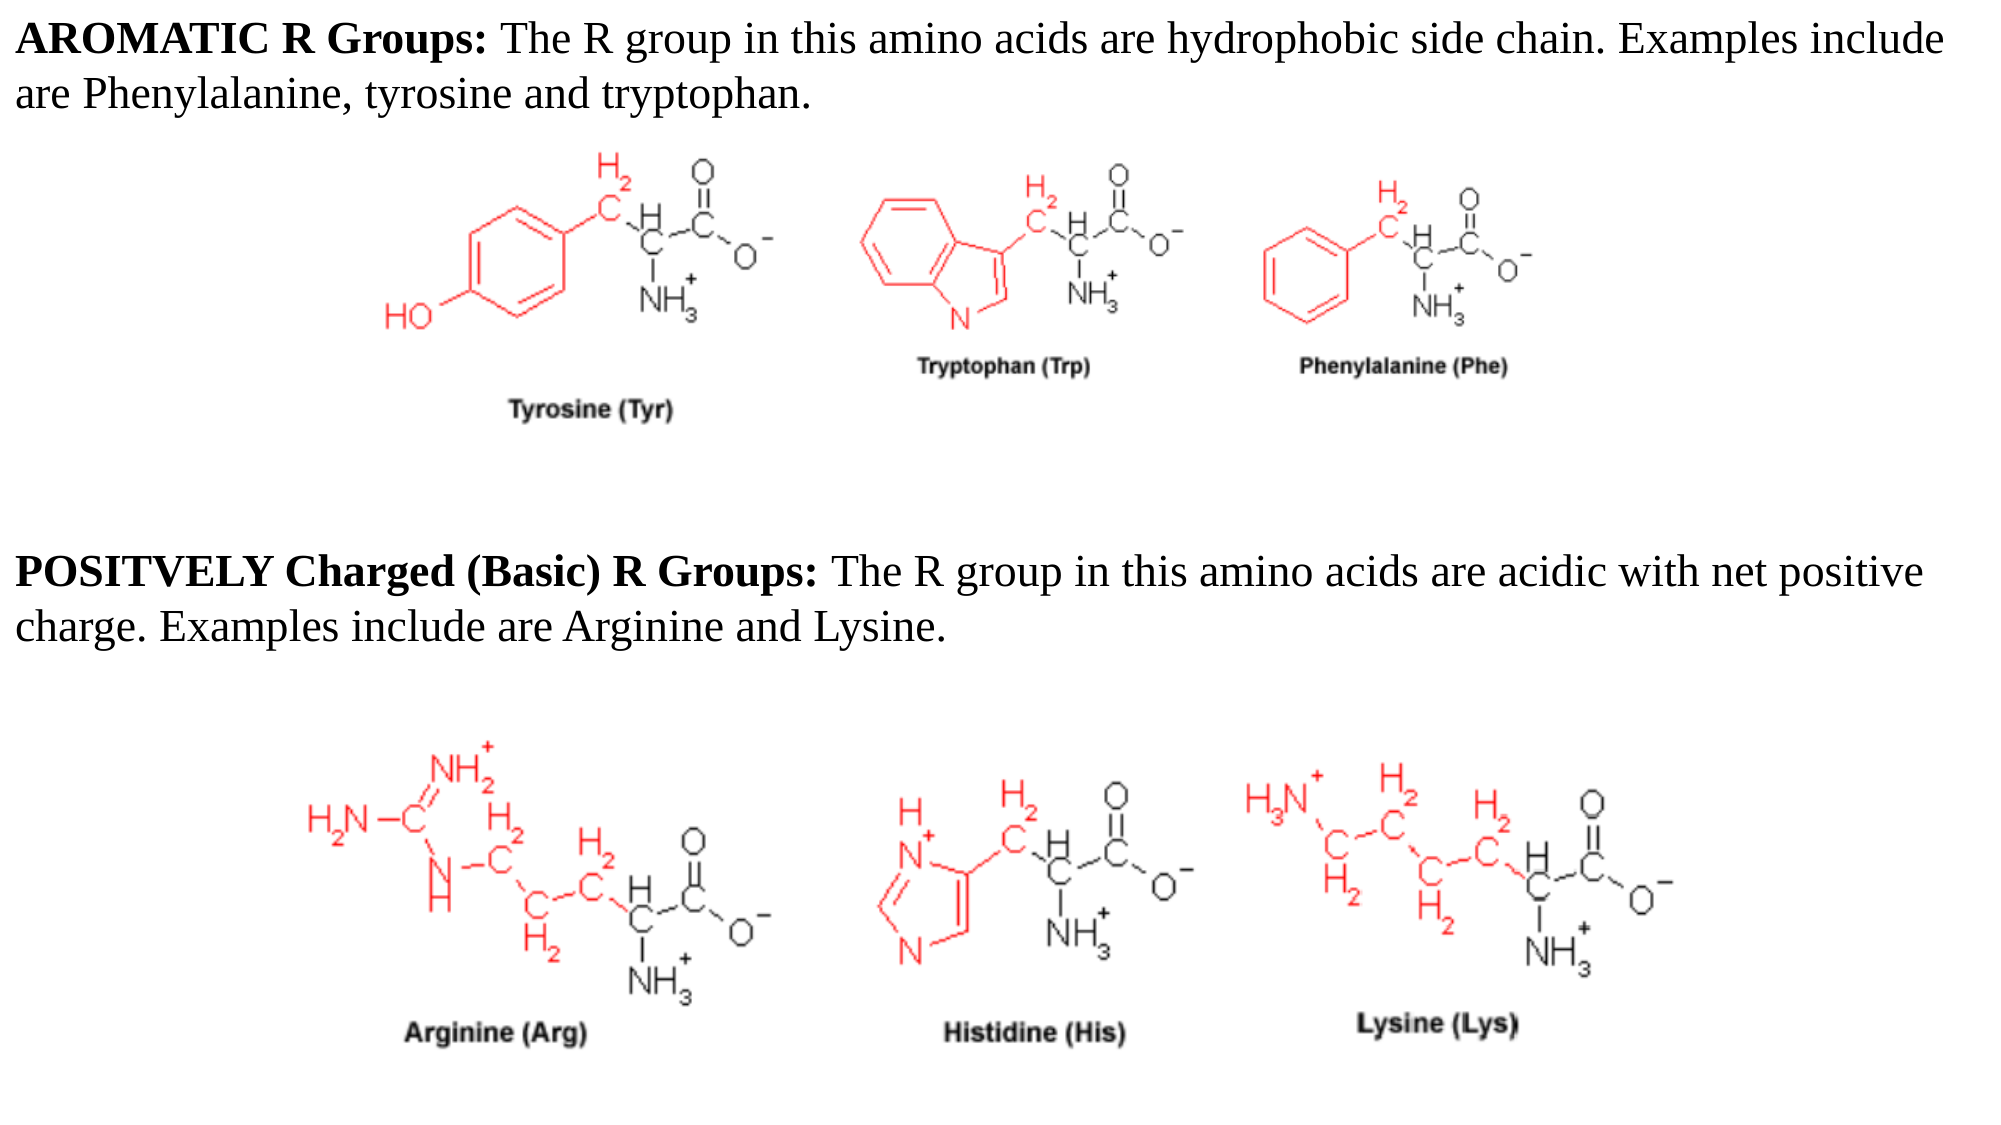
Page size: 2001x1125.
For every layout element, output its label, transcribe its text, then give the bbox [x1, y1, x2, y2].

text_box POSITVELY Charged (Basic) R Groups: The R group in this amino acids are acidic with net positive charge. Examples include are Arginine and Lysine. [0, 533, 2000, 658]
text_box AROMATIC R Groups: The R group in this amino acids are hydrophobic side chain. Examples include are Phenylalanine, tyrosine and tryptophan. [0, 0, 2000, 125]
picture [849, 137, 1544, 399]
picture [304, 717, 1696, 1054]
picture [374, 145, 794, 439]
